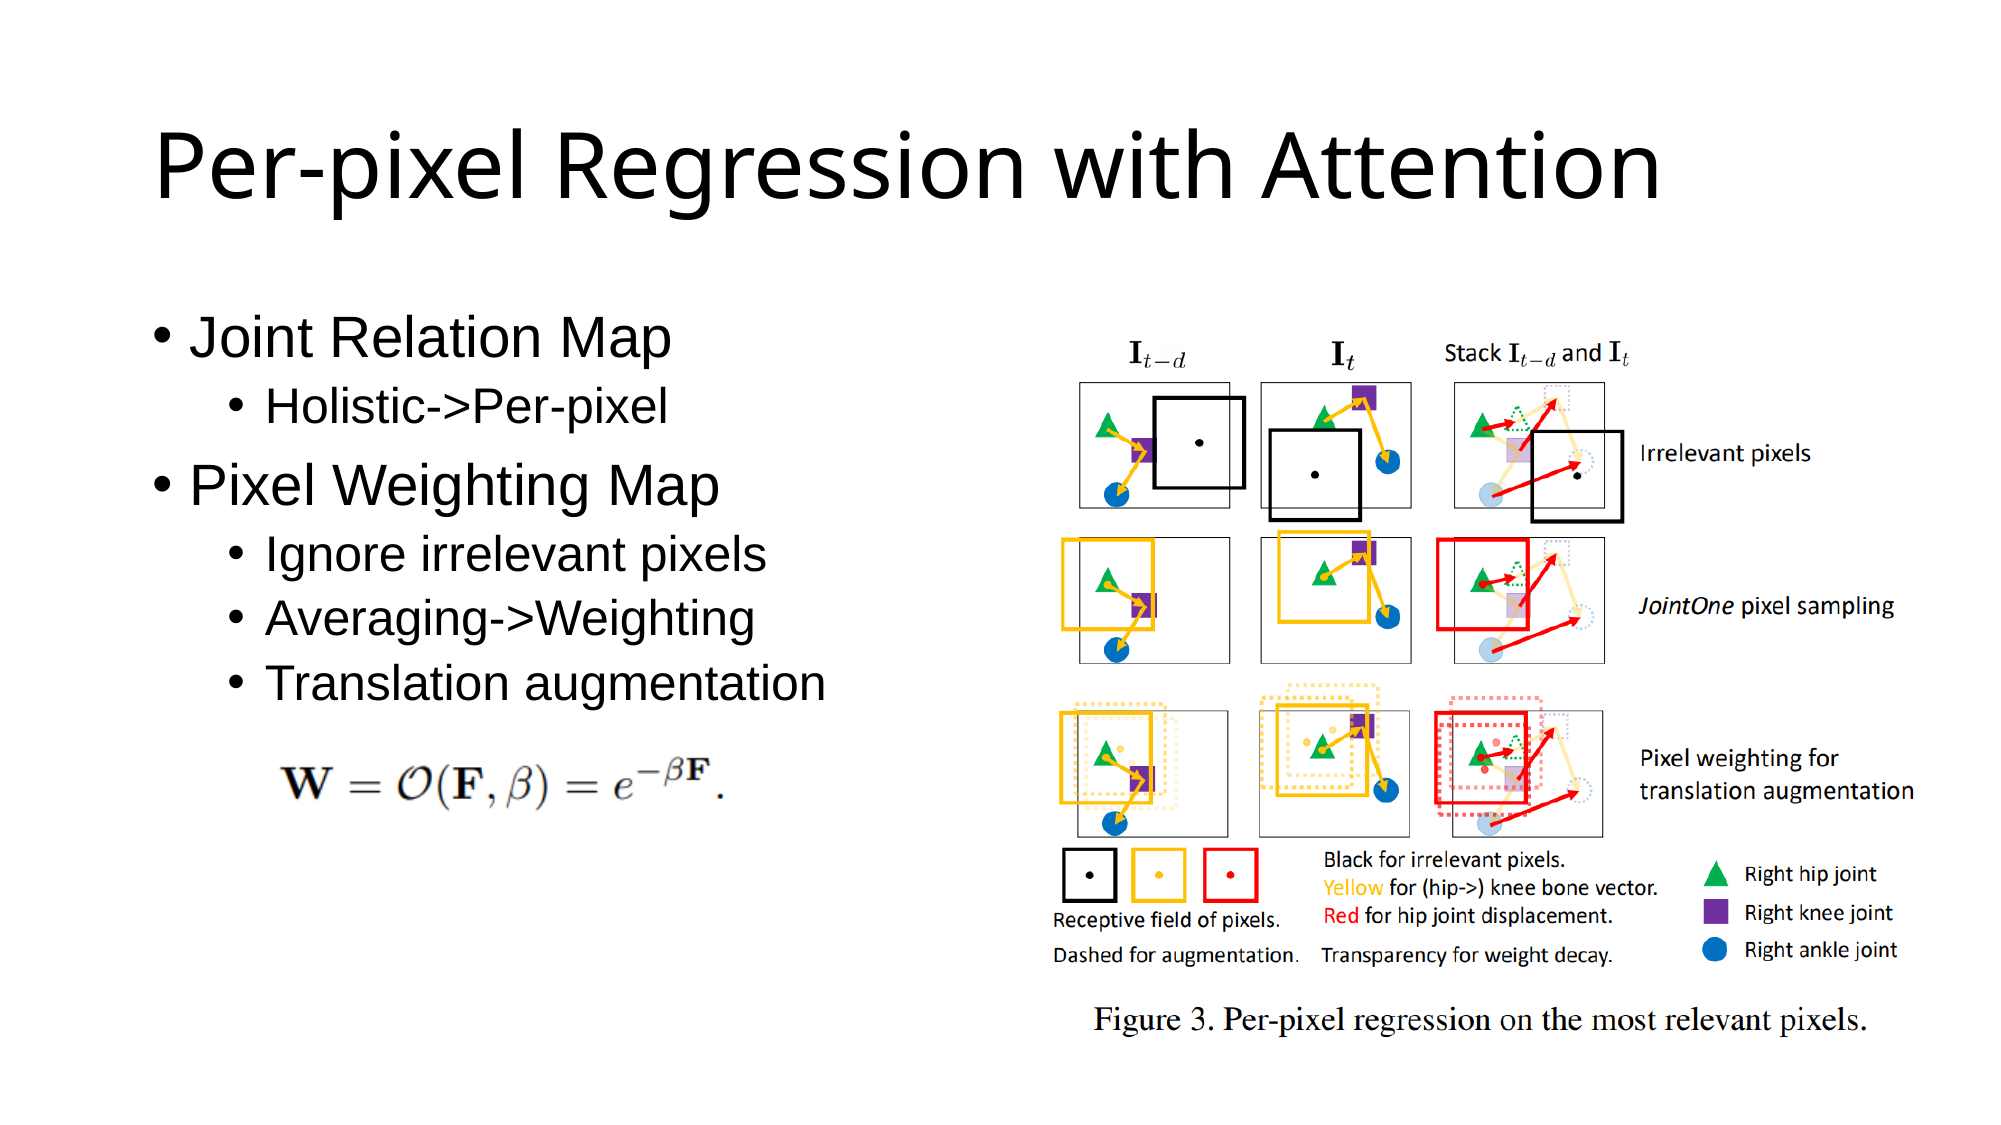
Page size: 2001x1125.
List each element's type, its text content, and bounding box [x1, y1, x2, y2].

title Per-pixel Regression with Attention [137, 59, 1863, 278]
text_box Joint Relation Map Holistic->Per-pixel Pixel Weighting Map Ignore irrelevant pixels Averaging->Weighting Translation augmentation [137, 299, 1266, 1014]
picture [227, 716, 759, 846]
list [1045, 330, 1923, 1044]
